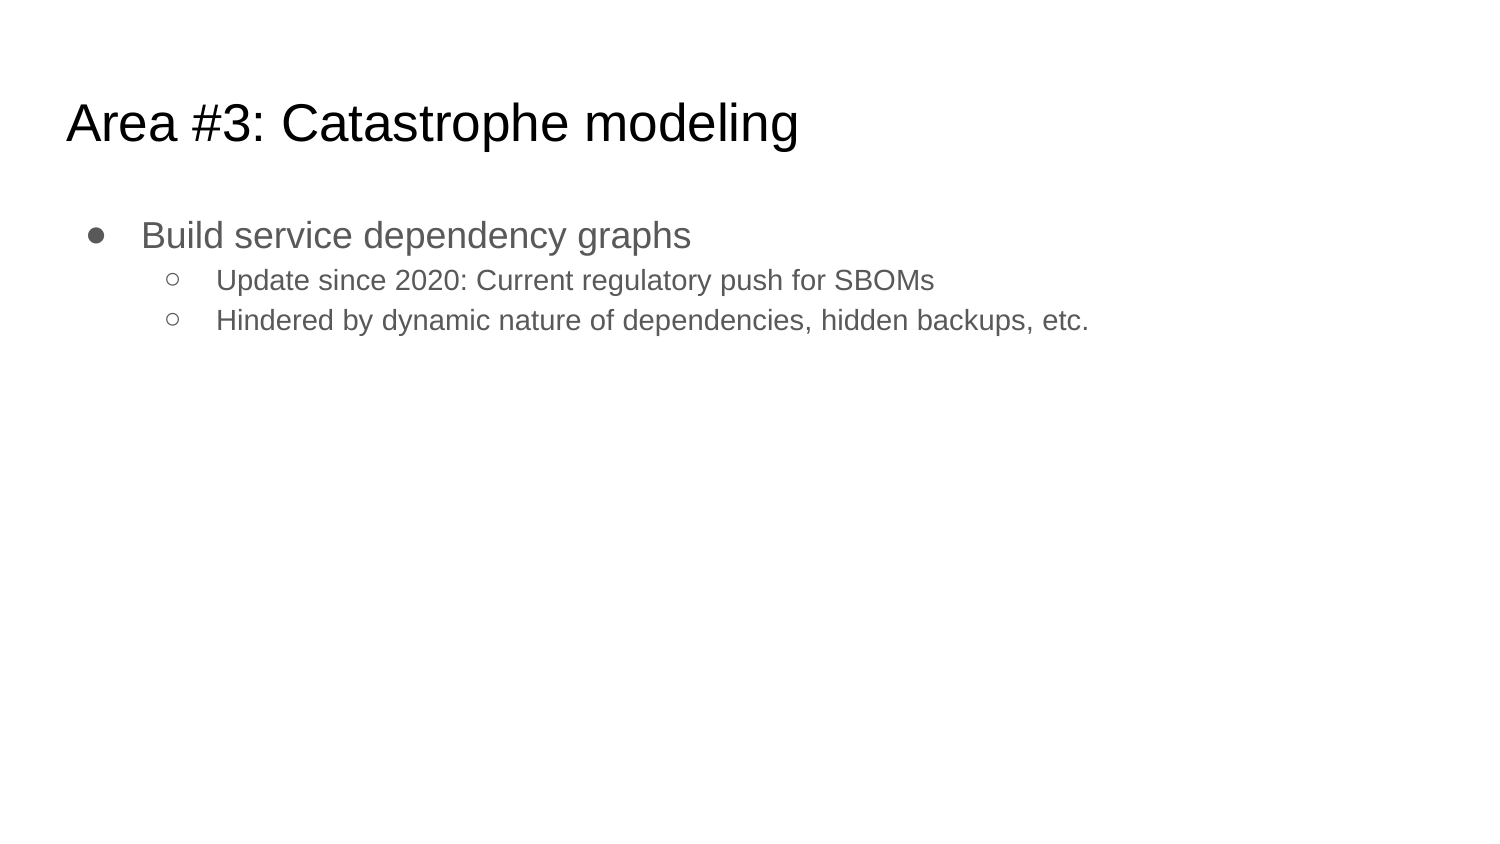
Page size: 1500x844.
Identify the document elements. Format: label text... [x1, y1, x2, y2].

title Area #3: Catastrophe modeling [51, 72, 1449, 167]
list Build service dependency graphs Update since 2020: Current regulatory push for SBOMs Hindered by dynamic nature of dependencies, hidden backups, etc. [51, 189, 1449, 750]
